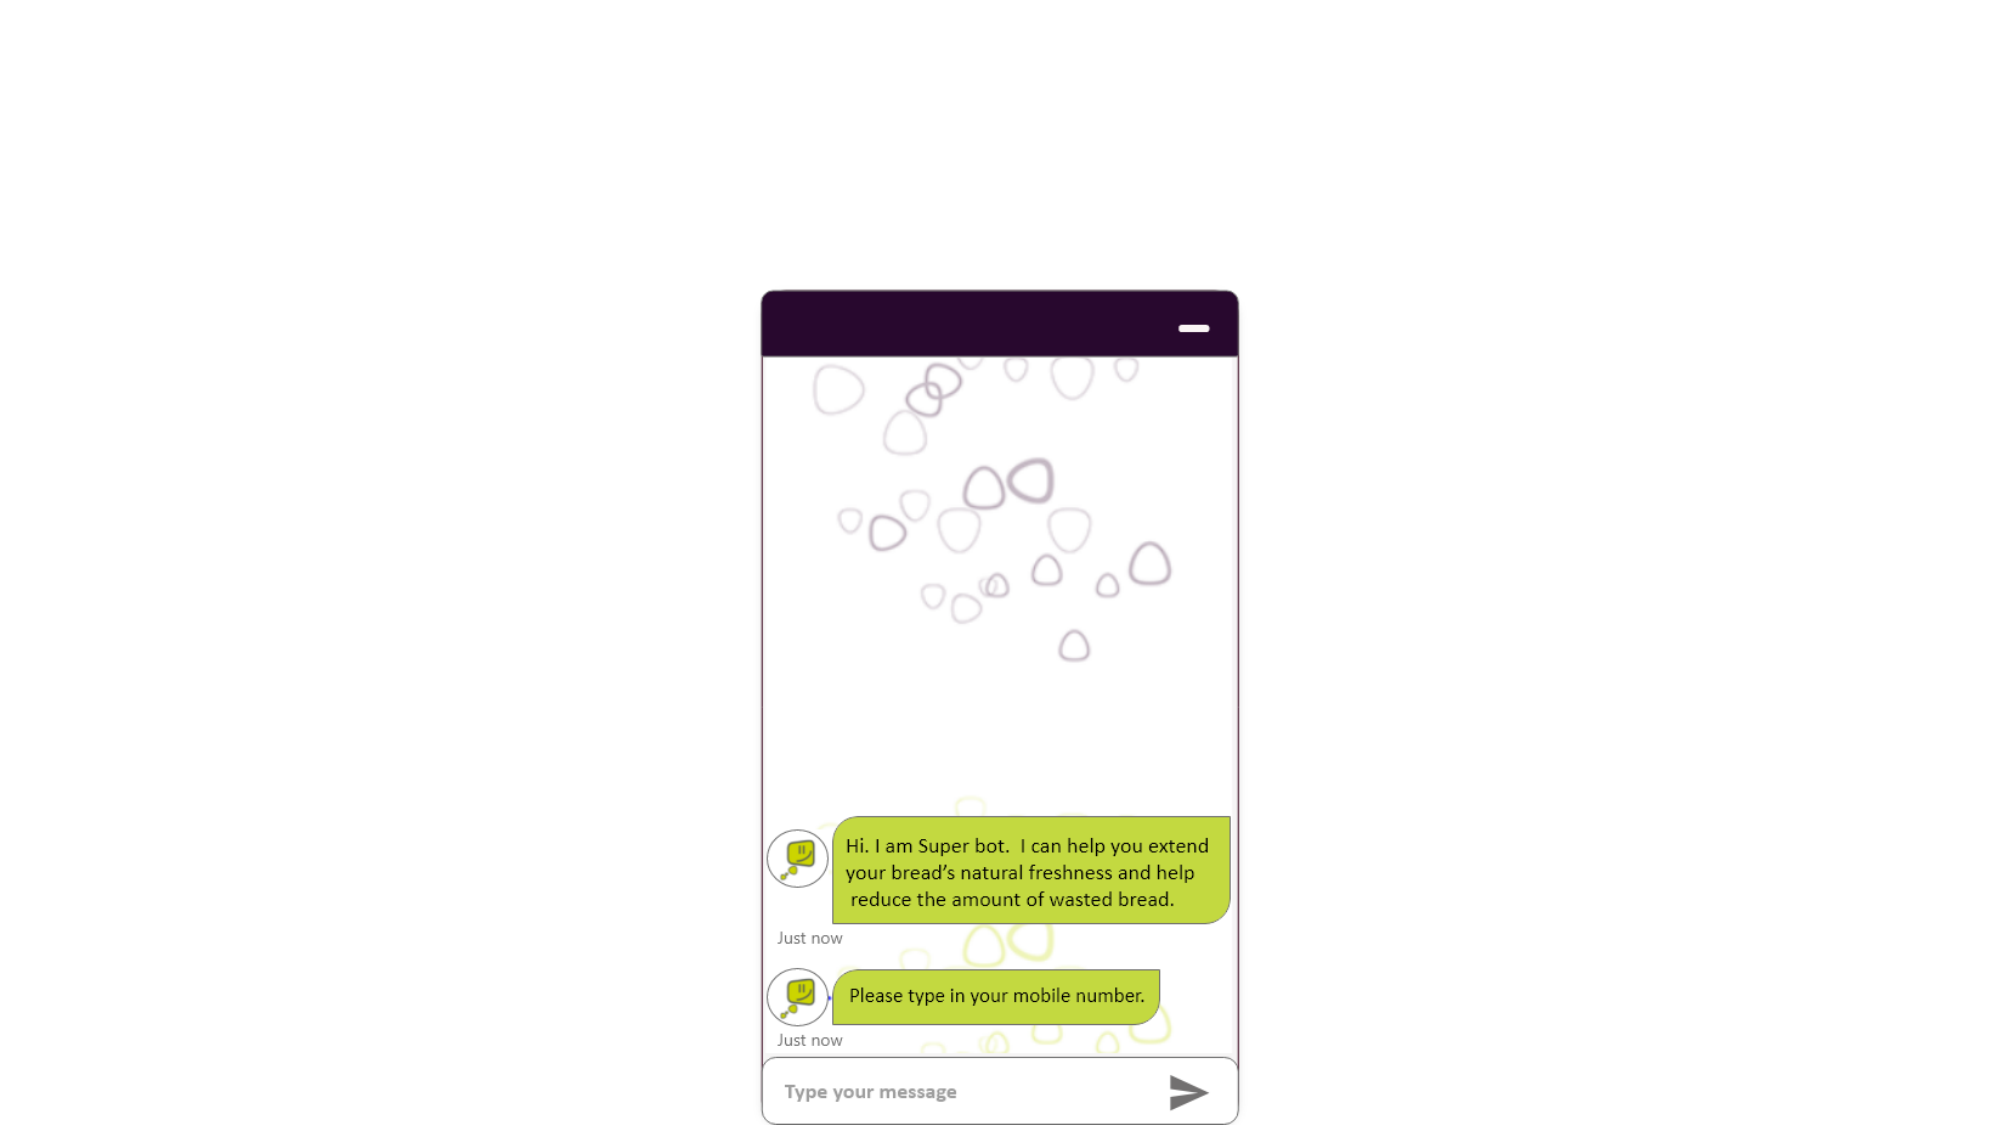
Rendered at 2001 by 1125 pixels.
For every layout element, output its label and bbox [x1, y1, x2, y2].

picture [739, 0, 1260, 1125]
